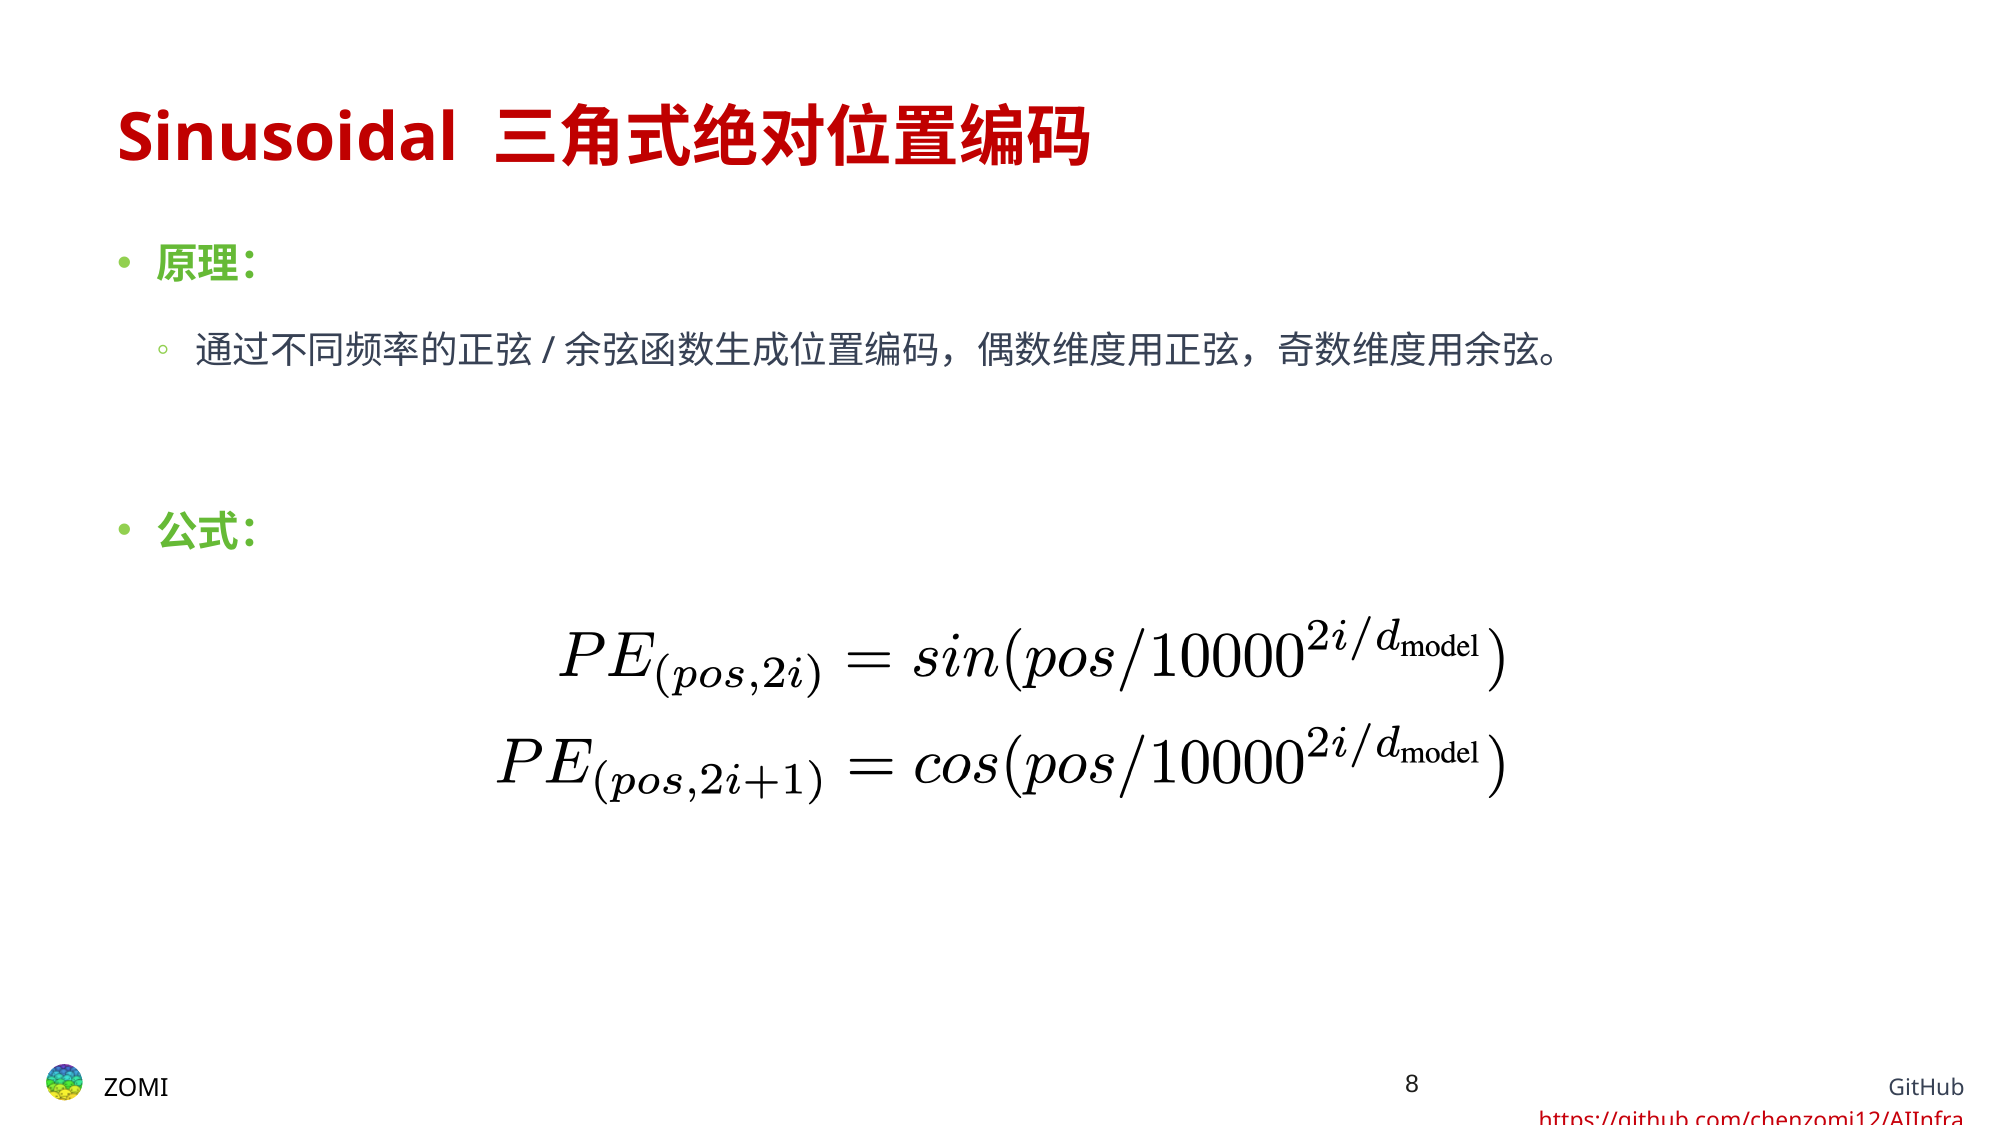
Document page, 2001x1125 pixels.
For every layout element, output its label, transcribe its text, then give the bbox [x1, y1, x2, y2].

picture [47, 1065, 82, 1100]
list 原理： 通过不同频率的正弦/余弦函数生成位置编码，偶数维度用正弦，奇数维度用余弦。 公式： [102, 204, 1901, 1043]
title Sinusoidal 三角式绝对位置编码 [102, 85, 1901, 183]
picture [482, 609, 1521, 807]
